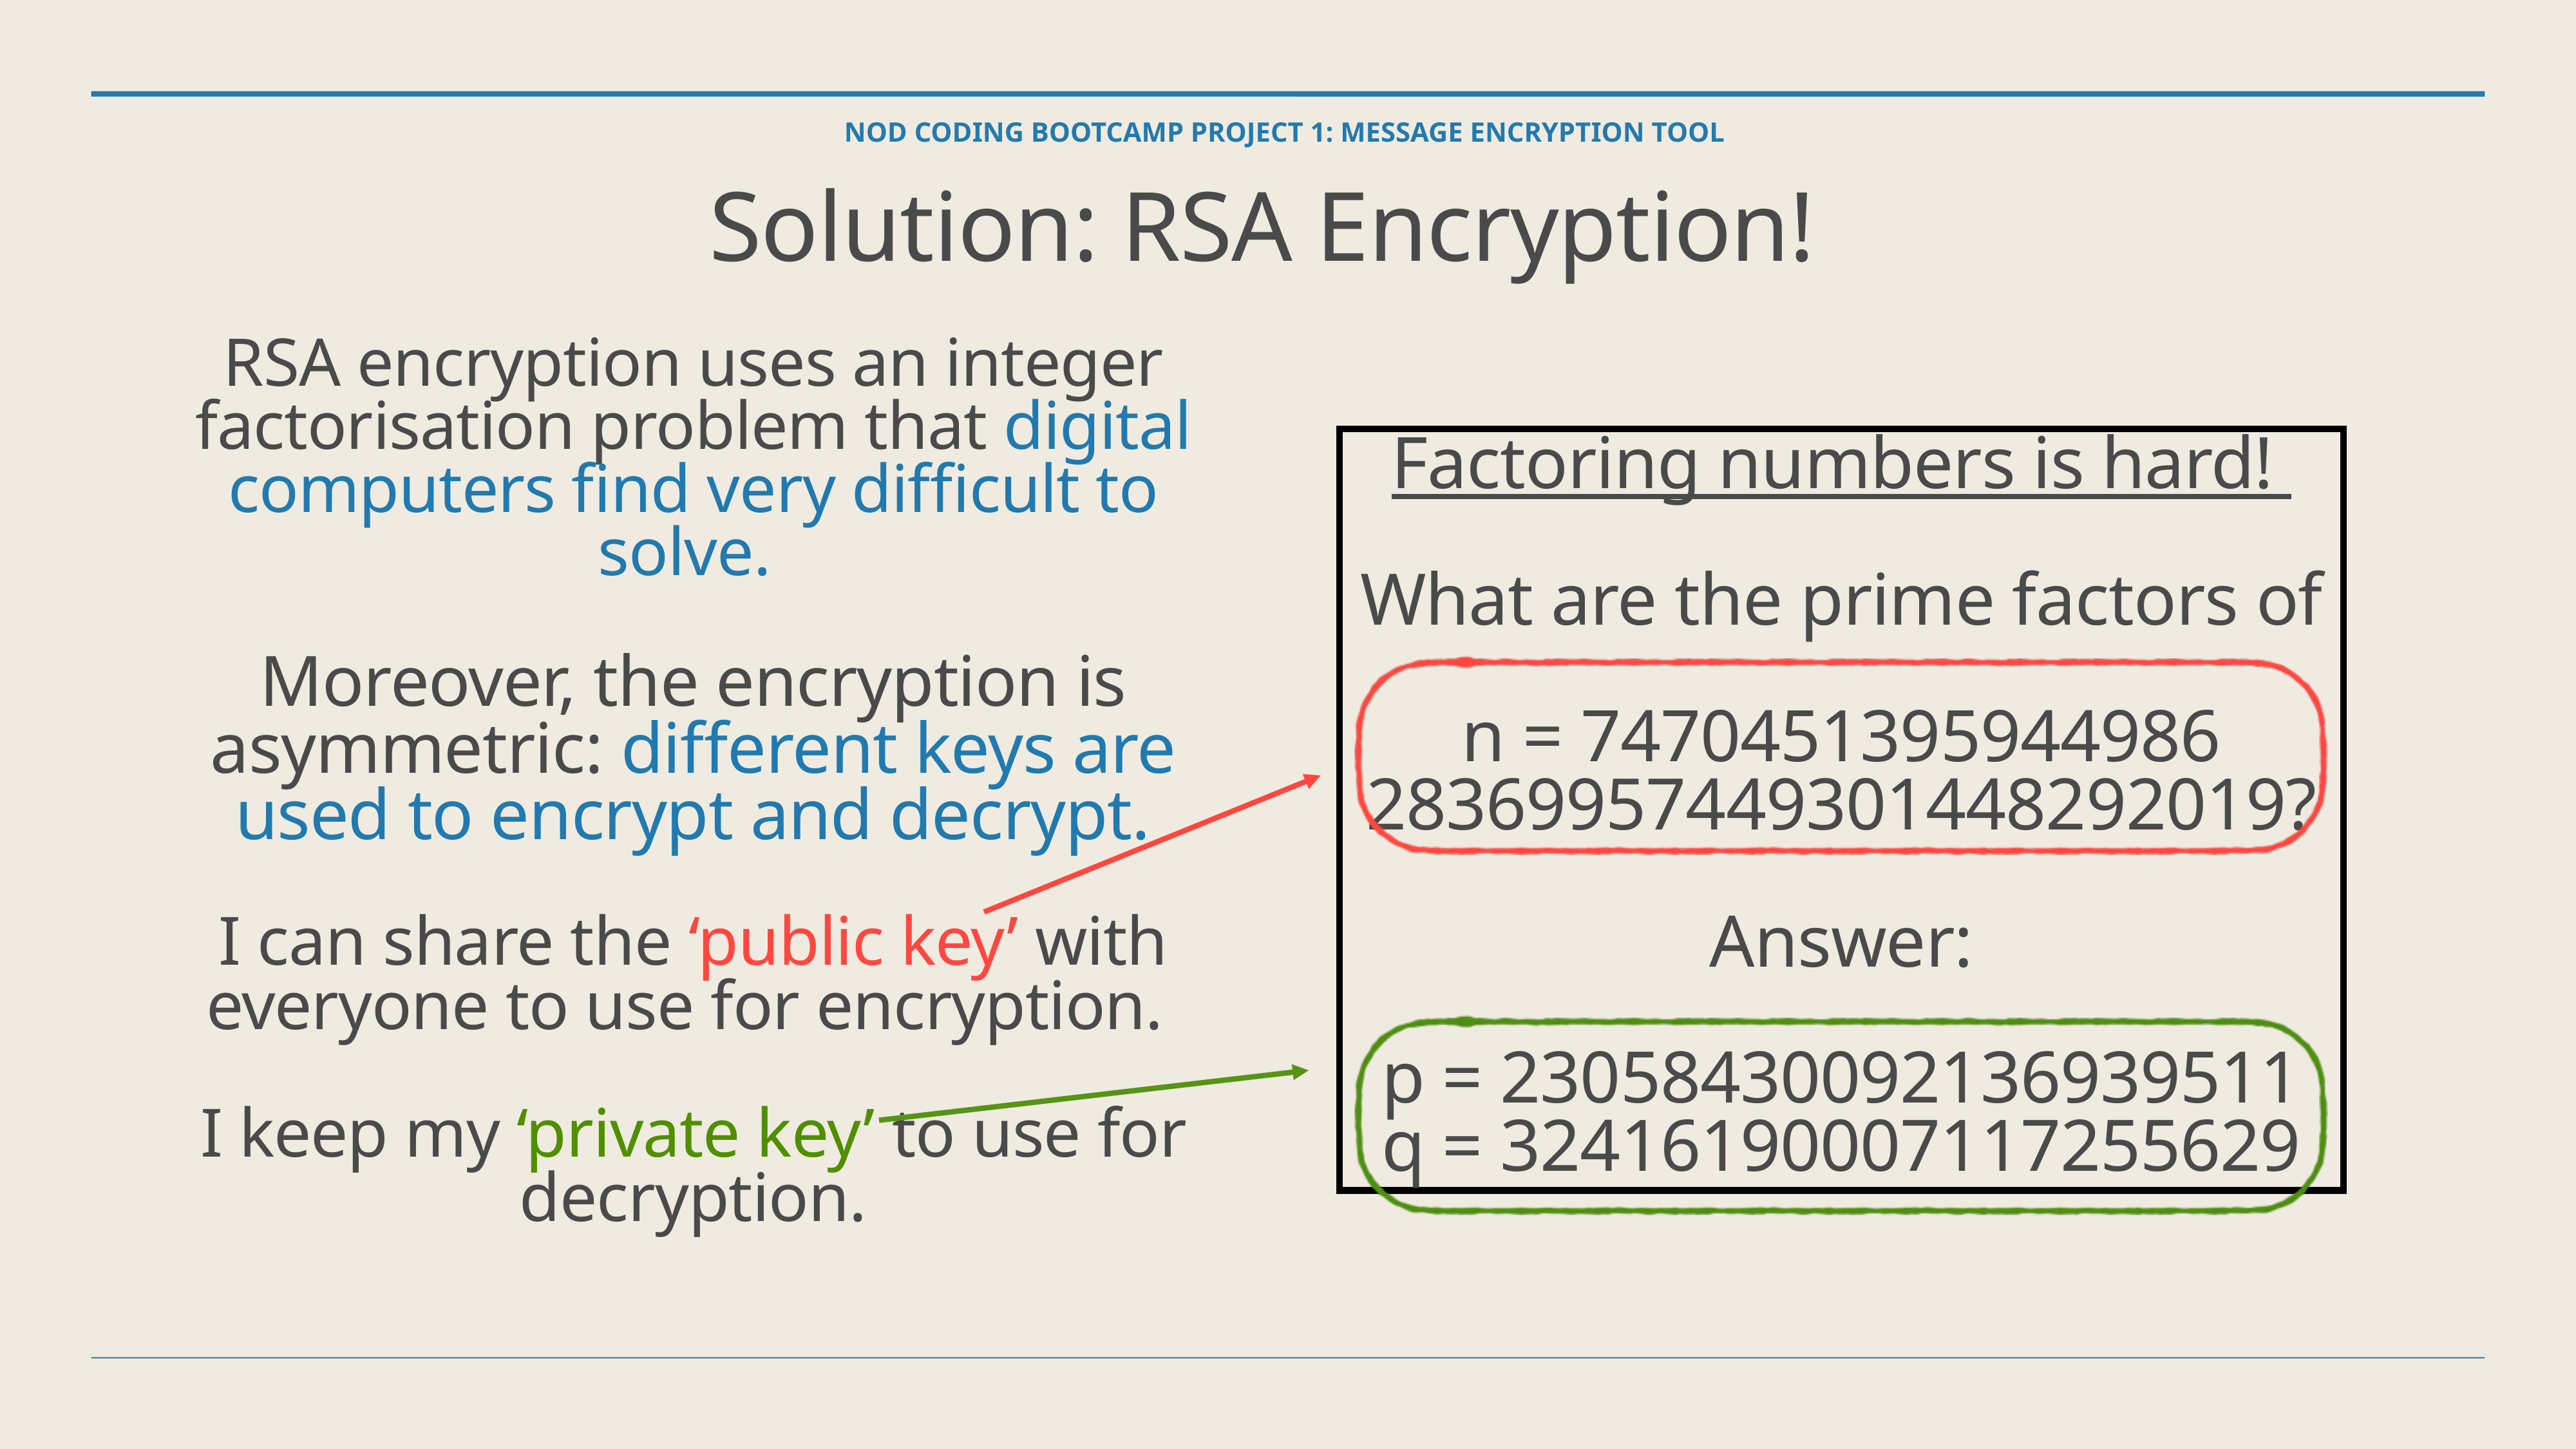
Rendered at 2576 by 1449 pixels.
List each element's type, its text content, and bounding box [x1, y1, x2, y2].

text_box [878, 1067, 1309, 1121]
title Solution: RSA Encryption! [665, 182, 1859, 332]
text_box [984, 775, 1321, 913]
text_box RSA encryption uses an integer factorisation problem that digital computers find very difficult to solve. [180, 330, 1206, 564]
text_box I can share the ‘public key’ with everyone to use for encryption. I keep my ‘private key’ to use for decryption. [180, 909, 1206, 1294]
picture [1350, 654, 2332, 860]
picture [1350, 1014, 2332, 1219]
text_box Moreover, the encryption is asymmetric: different keys are used to encrypt and decrypt. [180, 564, 1206, 909]
list NOD CoDING BOOTCAMP PROJECT 1: MESSAGE ENCRYPTION TOOL [182, 106, 2394, 158]
text_box Factoring numbers is hard! What are the prime factors of n = 7470451395944986 28369957449301448292019? Answer: p = 23058430092136939511 q = 32416190007117255629 [1339, 428, 2344, 1191]
